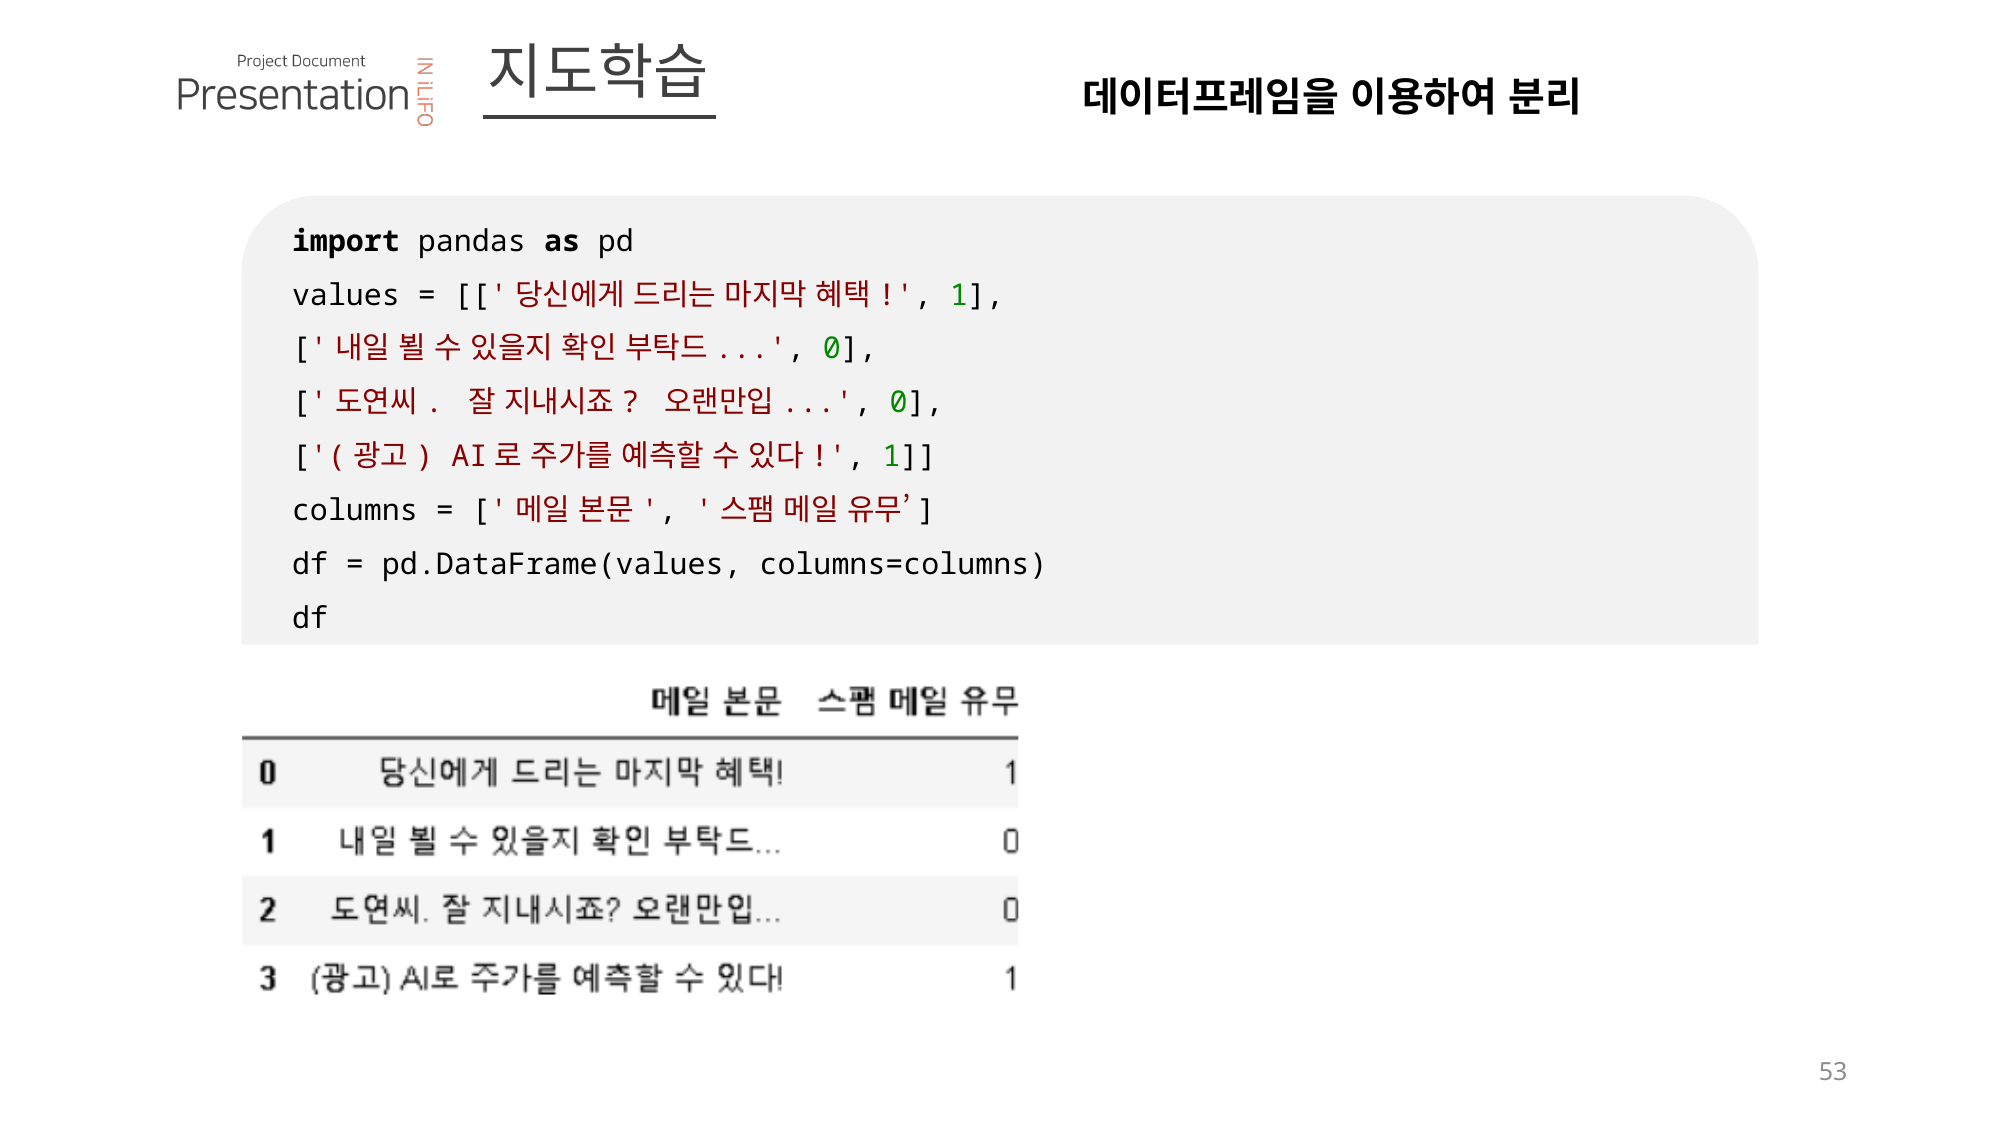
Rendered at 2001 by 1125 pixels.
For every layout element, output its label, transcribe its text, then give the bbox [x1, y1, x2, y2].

text_box import pandas as pd values = [['당신에게 드리는 마지막 혜택!', 1], ['내일 뵐 수 있을지 확인 부탁드...', 0], ['도연씨. 잘 지내시죠? 오랜만입...', 0], ['(광고) AI로 주가를 예측할 수 있다!', 1]] columns = ['메일 본문', '스팸 메일 유무’] df = pd.DataFrame(values, columns=columns) df [277, 195, 1766, 642]
picture [242, 668, 1019, 1043]
text_box 지도학습 [472, 26, 724, 114]
slide_number 53 [1412, 1042, 1863, 1103]
picture [149, 44, 443, 146]
text_box 데이터프레임을 이용하여 분리 [1067, 63, 1598, 127]
text_box [240, 205, 1760, 646]
